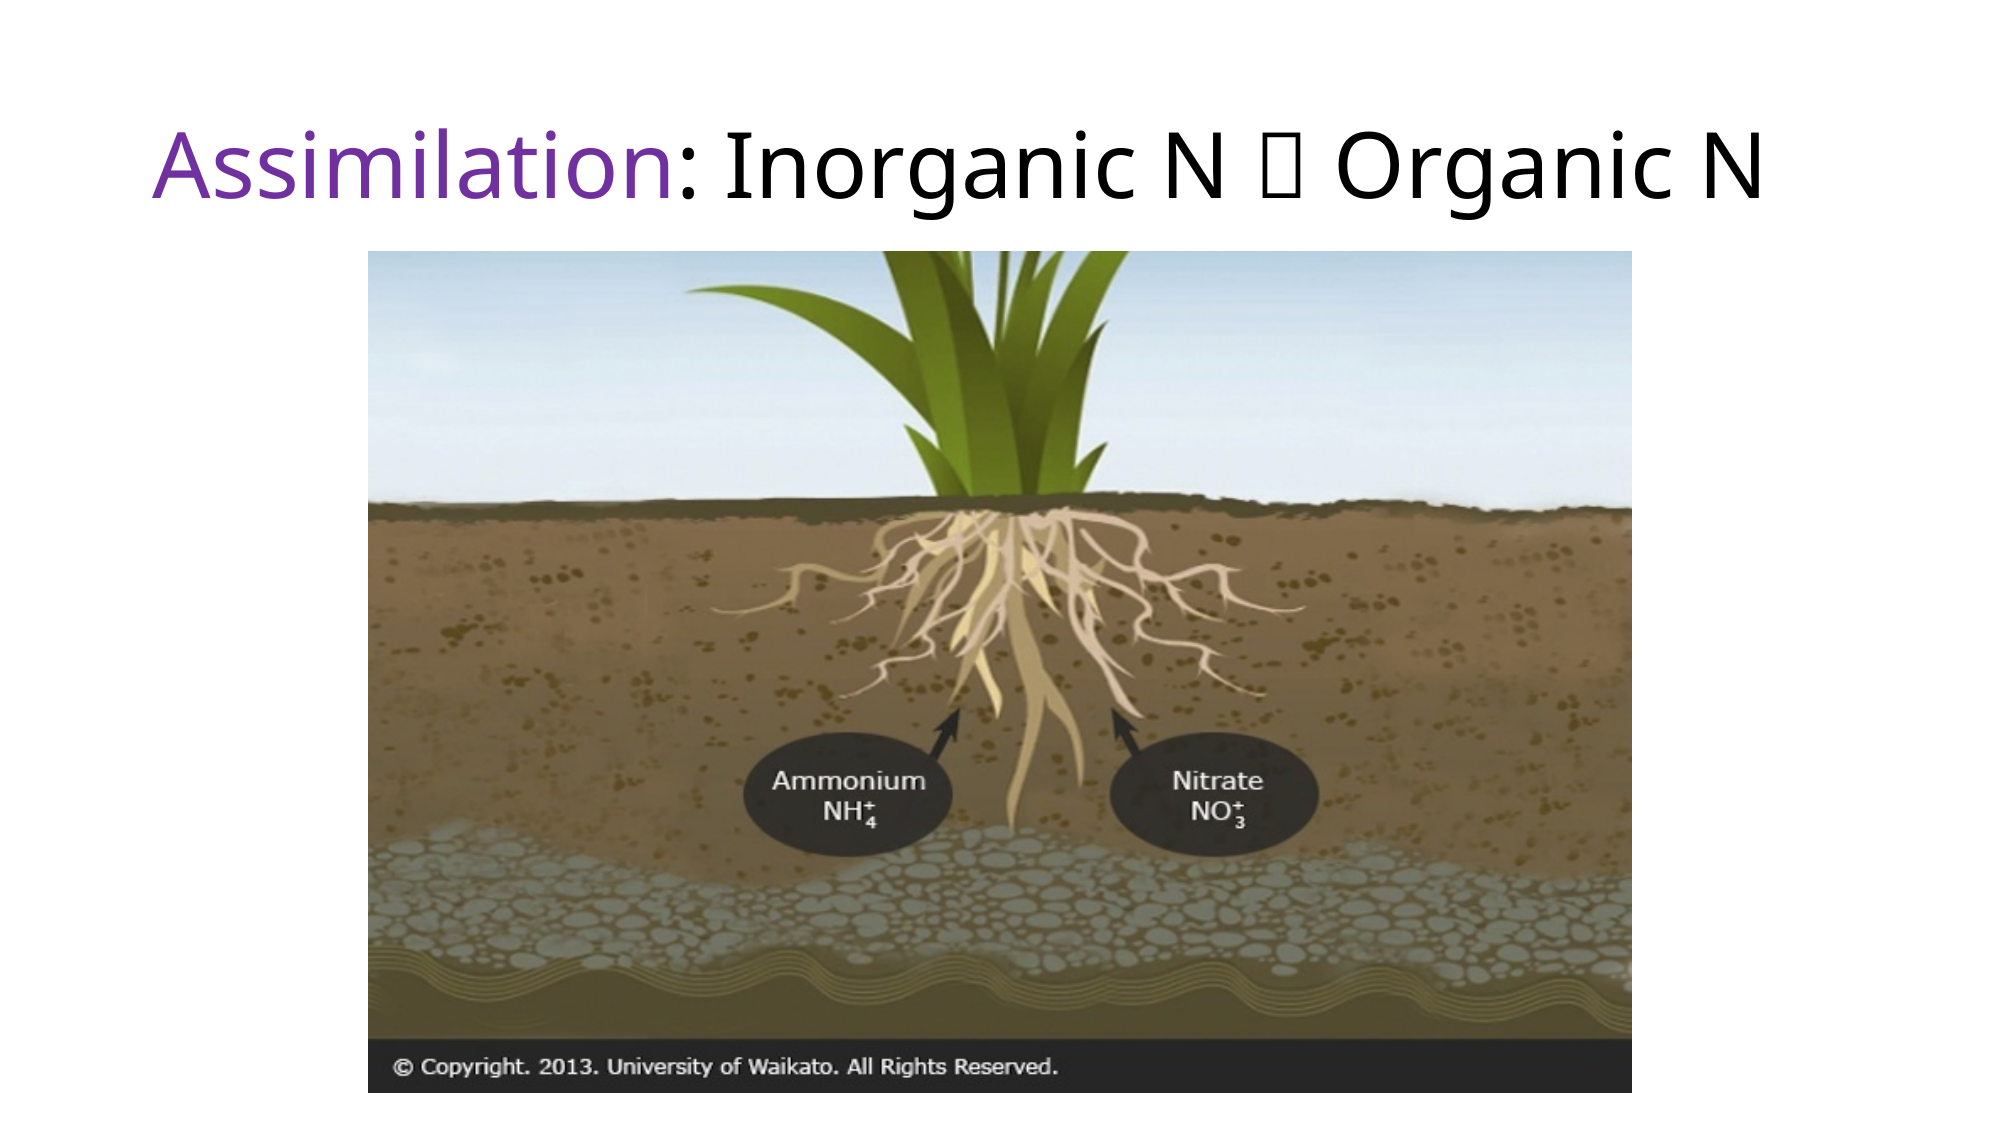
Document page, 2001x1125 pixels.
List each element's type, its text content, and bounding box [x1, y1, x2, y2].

picture [368, 251, 1632, 1093]
title Assimilation: Inorganic N  Organic N [137, 59, 1863, 278]
